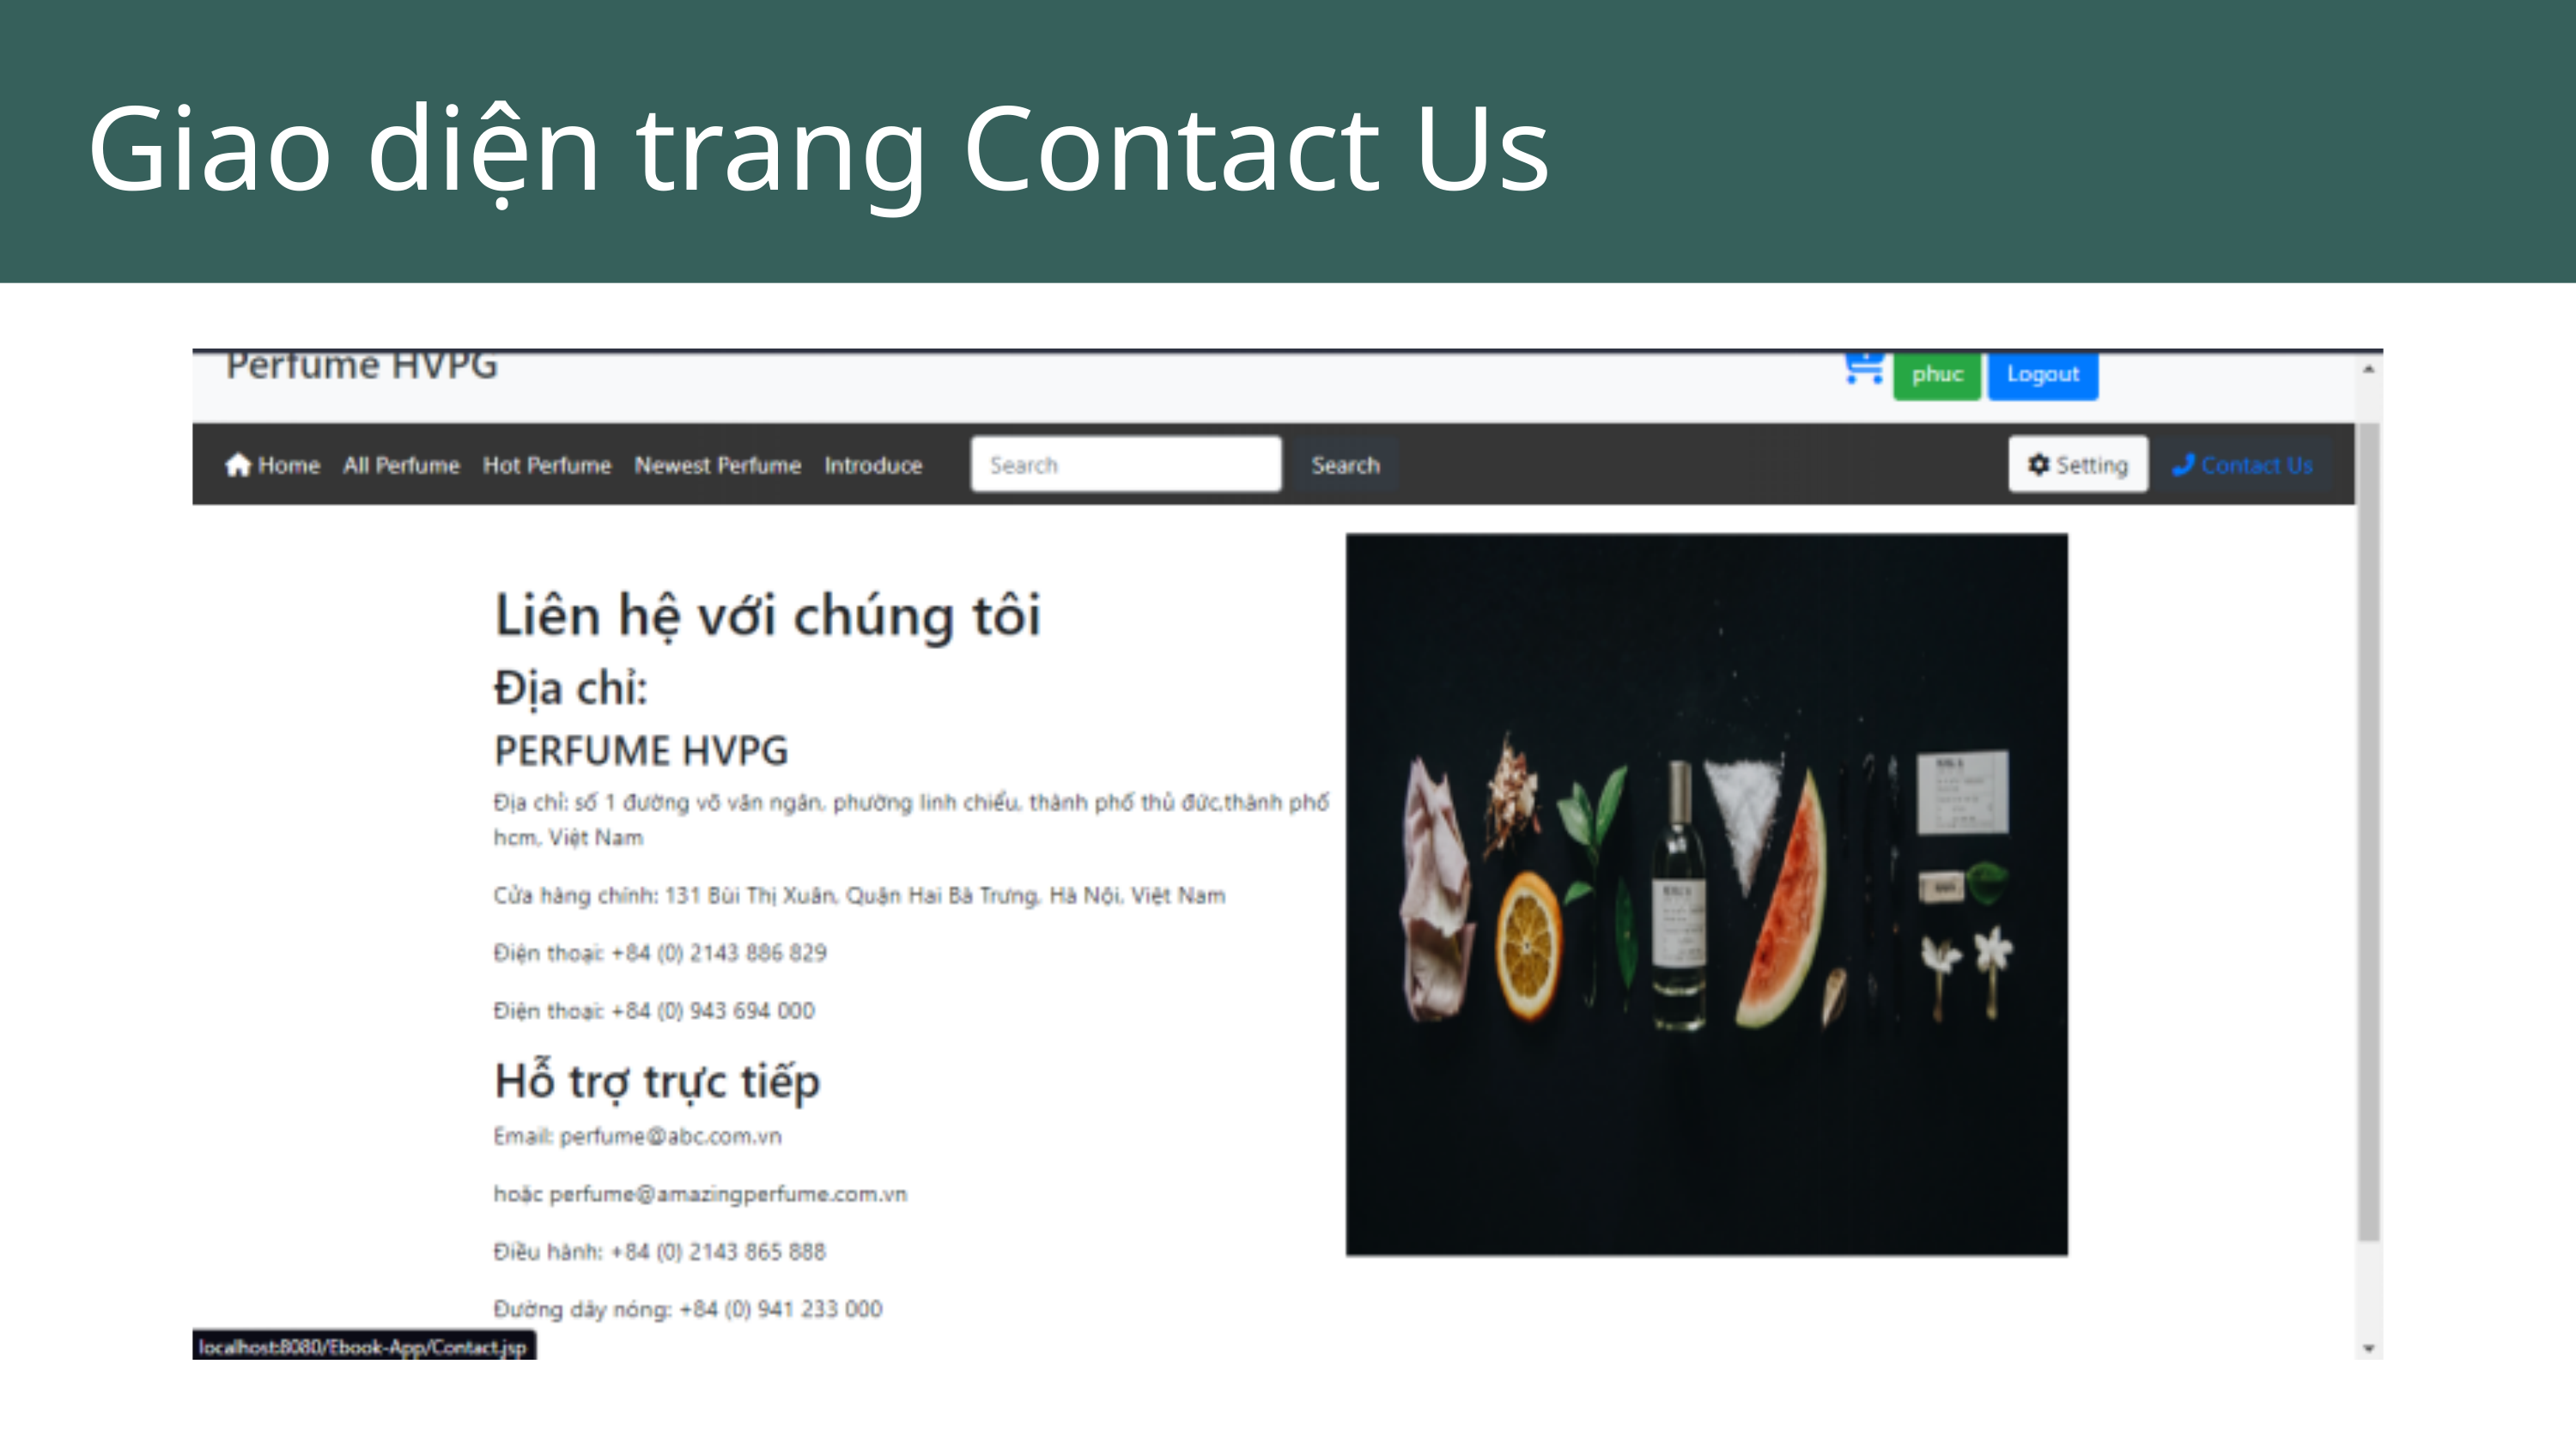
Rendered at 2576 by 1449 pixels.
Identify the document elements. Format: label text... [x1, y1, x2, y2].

text_box Giao diện trang Contact Us [85, 73, 2492, 353]
text_box [192, 353, 2384, 1360]
text_box [0, 0, 2576, 283]
